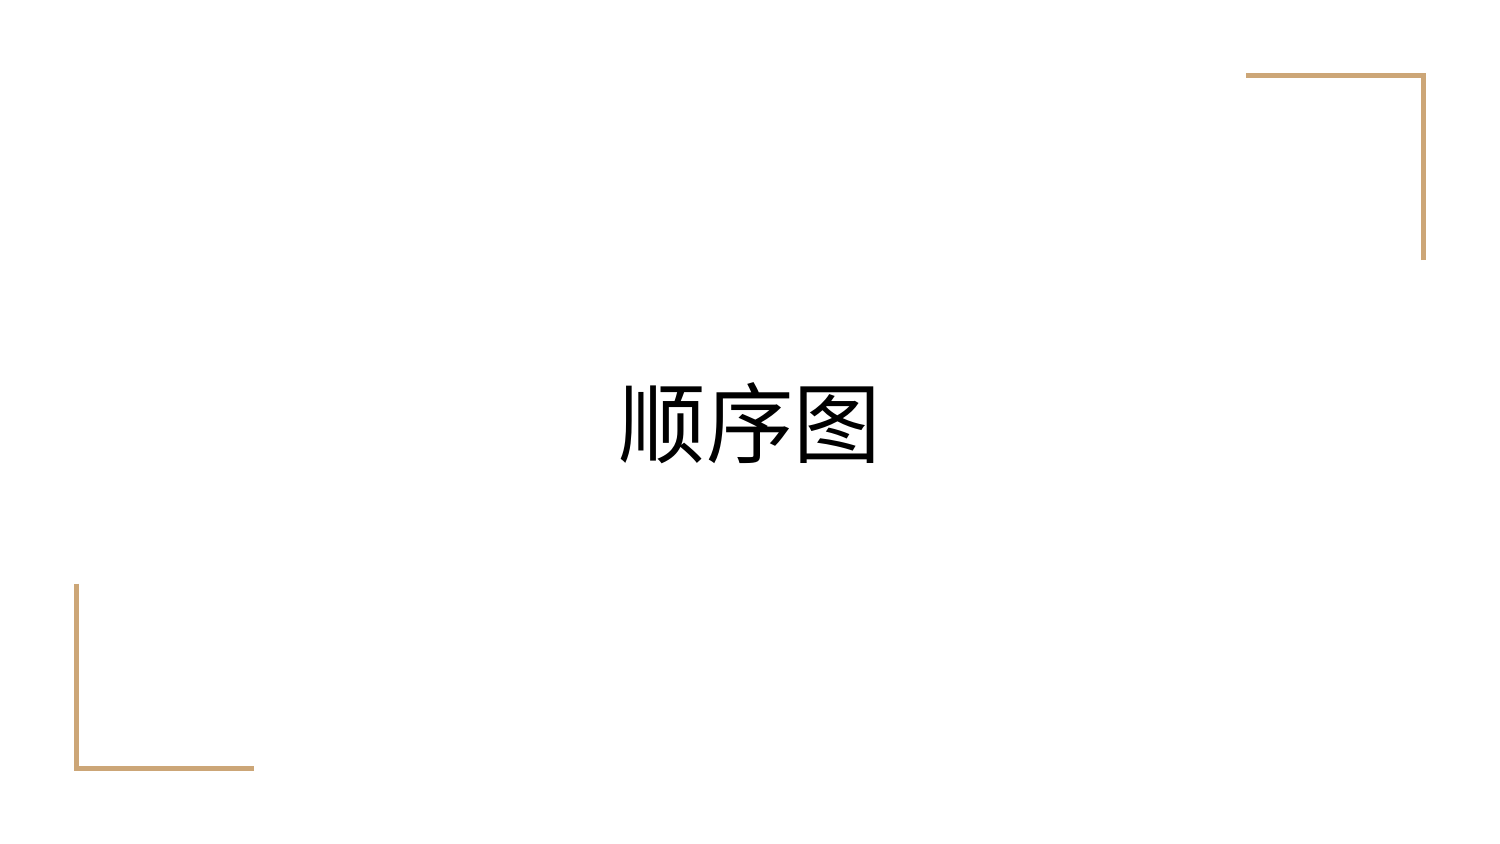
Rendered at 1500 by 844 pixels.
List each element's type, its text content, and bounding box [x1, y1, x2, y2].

title 顺序图 [126, 296, 1374, 548]
